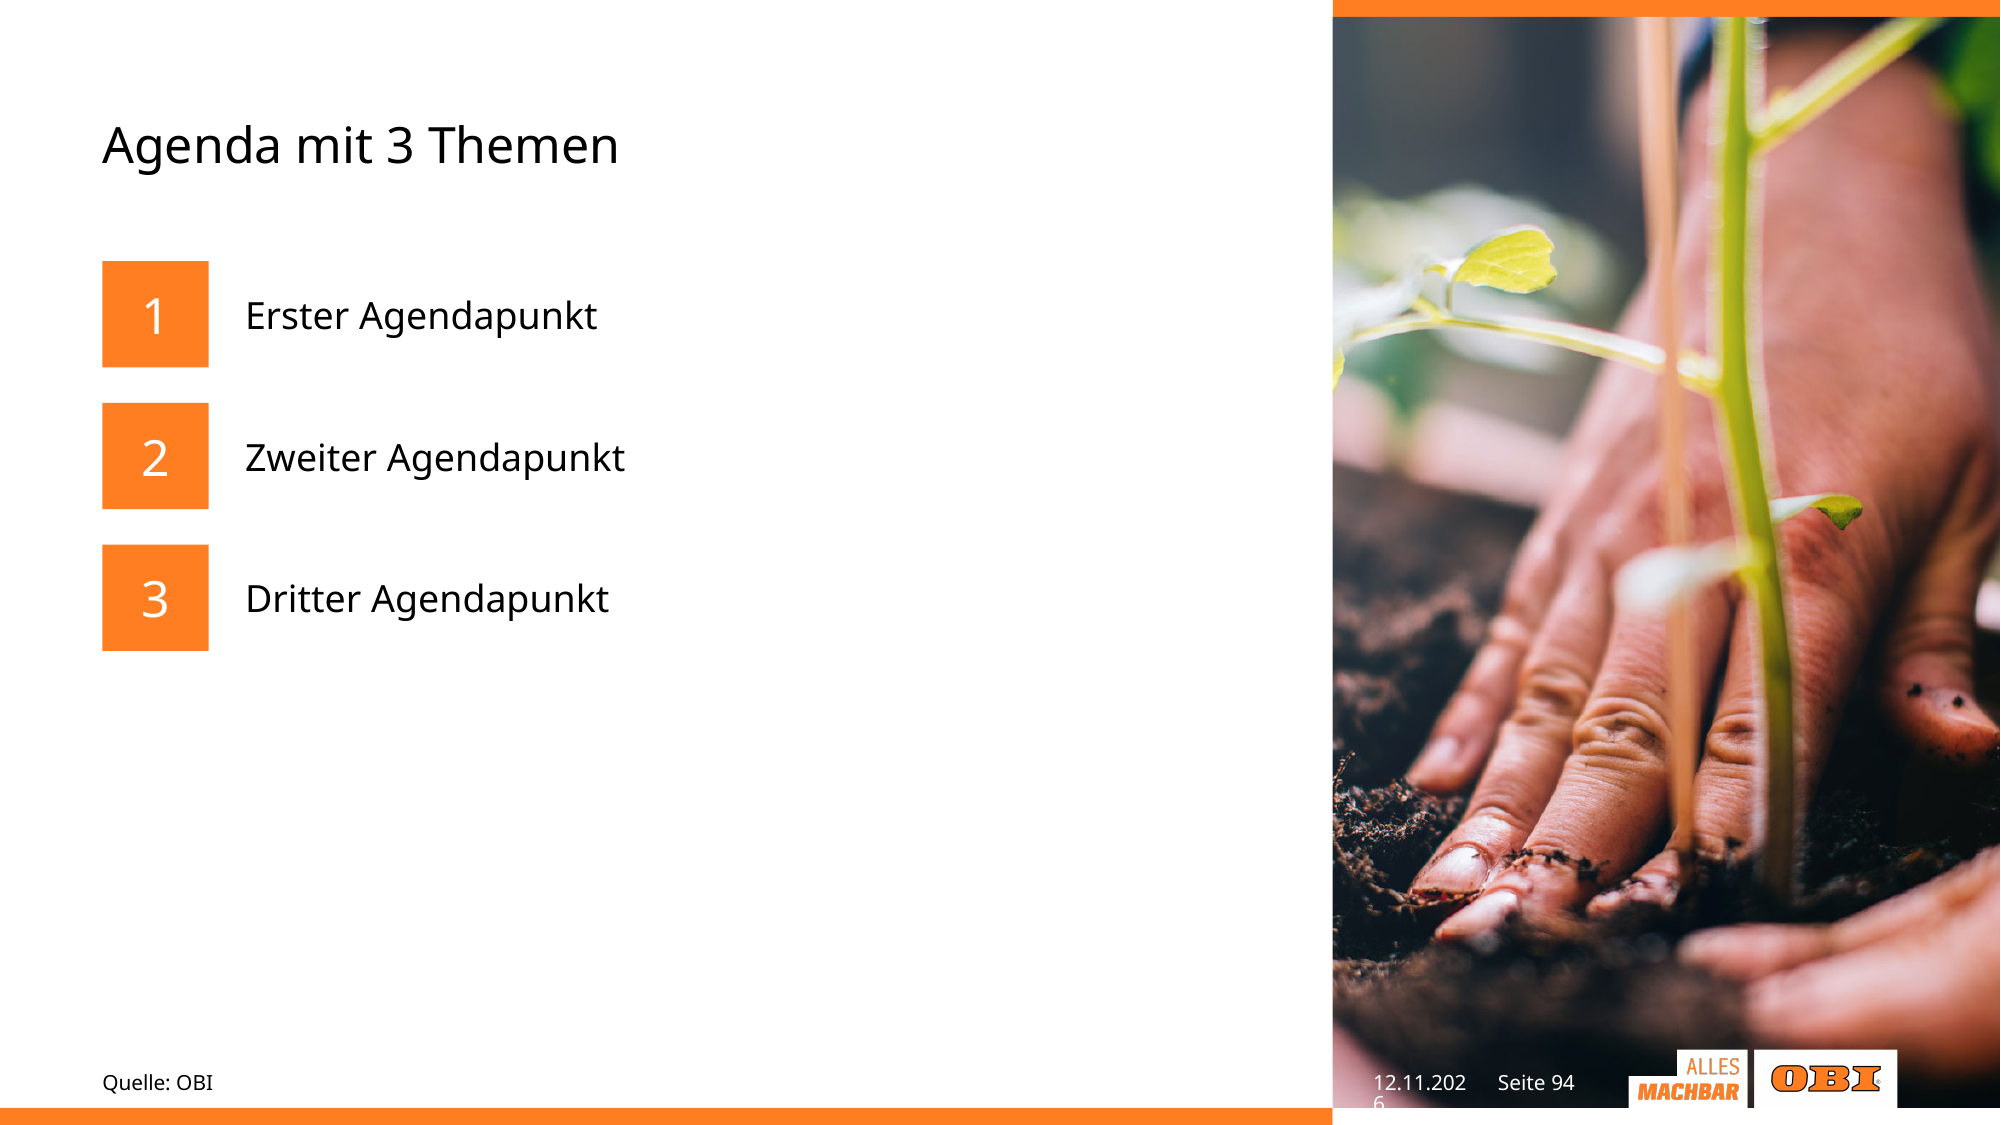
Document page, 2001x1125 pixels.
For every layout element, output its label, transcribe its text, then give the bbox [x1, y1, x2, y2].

list Zweiter Agendapunkt [245, 433, 1271, 479]
title Agenda mit 3 Themen [102, 112, 1271, 174]
footer Quelle: OBI [102, 1071, 1271, 1097]
list 2 [102, 402, 209, 510]
list 1 [102, 261, 209, 368]
list Erster Agendapunkt [245, 291, 1271, 337]
list Dritter Agendapunkt [245, 575, 1271, 621]
list 3 [102, 544, 209, 651]
picture [1332, 16, 2000, 1109]
